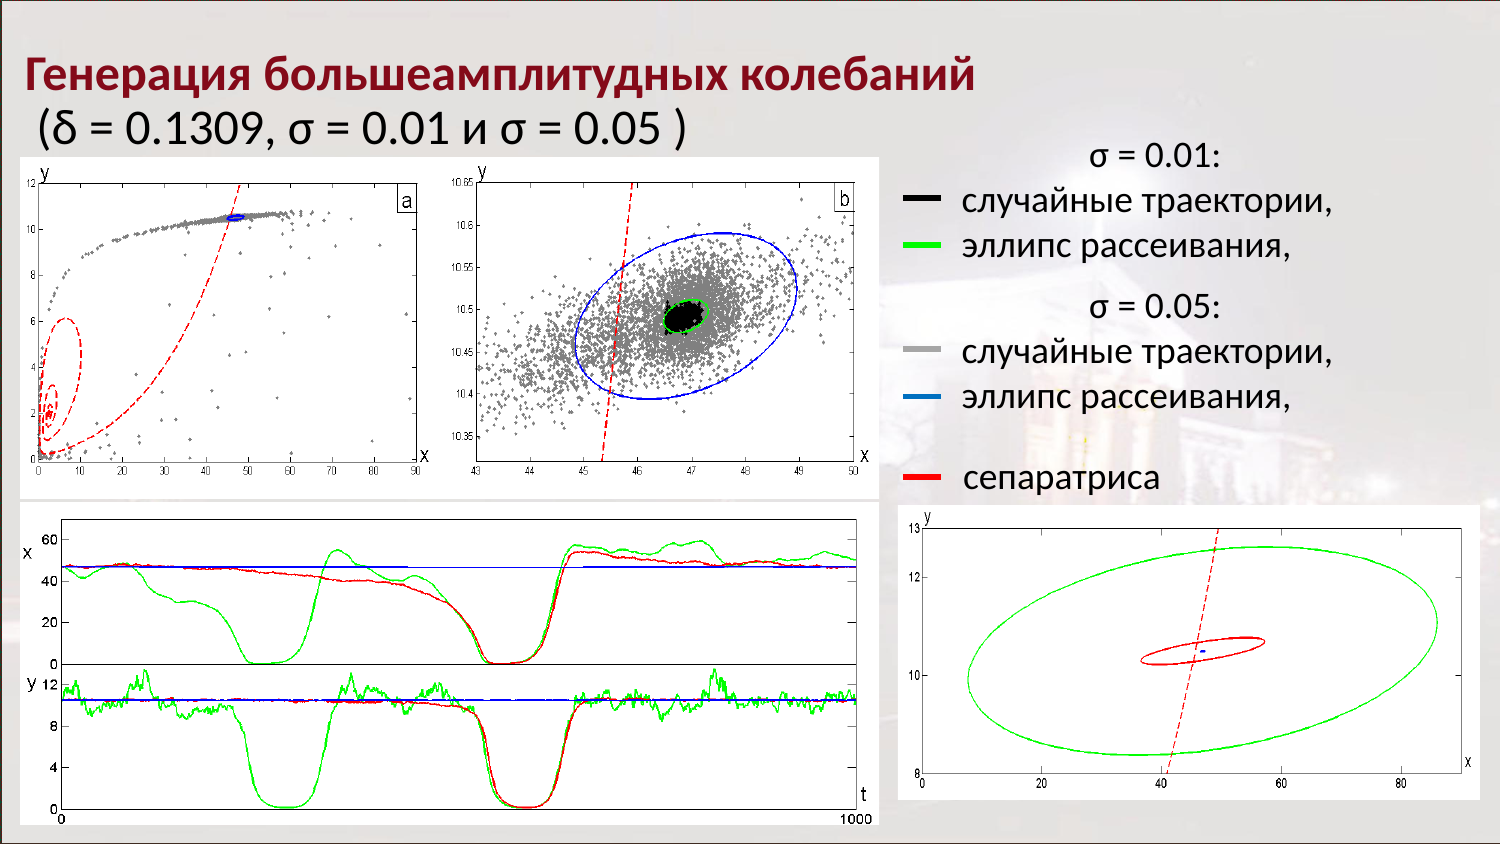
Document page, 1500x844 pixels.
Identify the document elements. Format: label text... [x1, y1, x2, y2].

text_box [903, 242, 941, 248]
picture [0, 0, 1500, 844]
title Генерация большеамплитудных колебаний (δ = 0.1309, σ = 0.01 и σ = 0.05 ) [10, 32, 1349, 132]
text_box сепаратриса [948, 445, 1176, 505]
text_box [903, 195, 941, 201]
text_box [903, 394, 941, 399]
text_box σ = 0.05: случайные траектории, эллипс рассеивания, [946, 273, 1364, 424]
text_box σ = 0.01: случайные траектории, эллипс рассеивания, [946, 122, 1364, 272]
text_box [903, 346, 941, 352]
text_box [903, 474, 941, 480]
